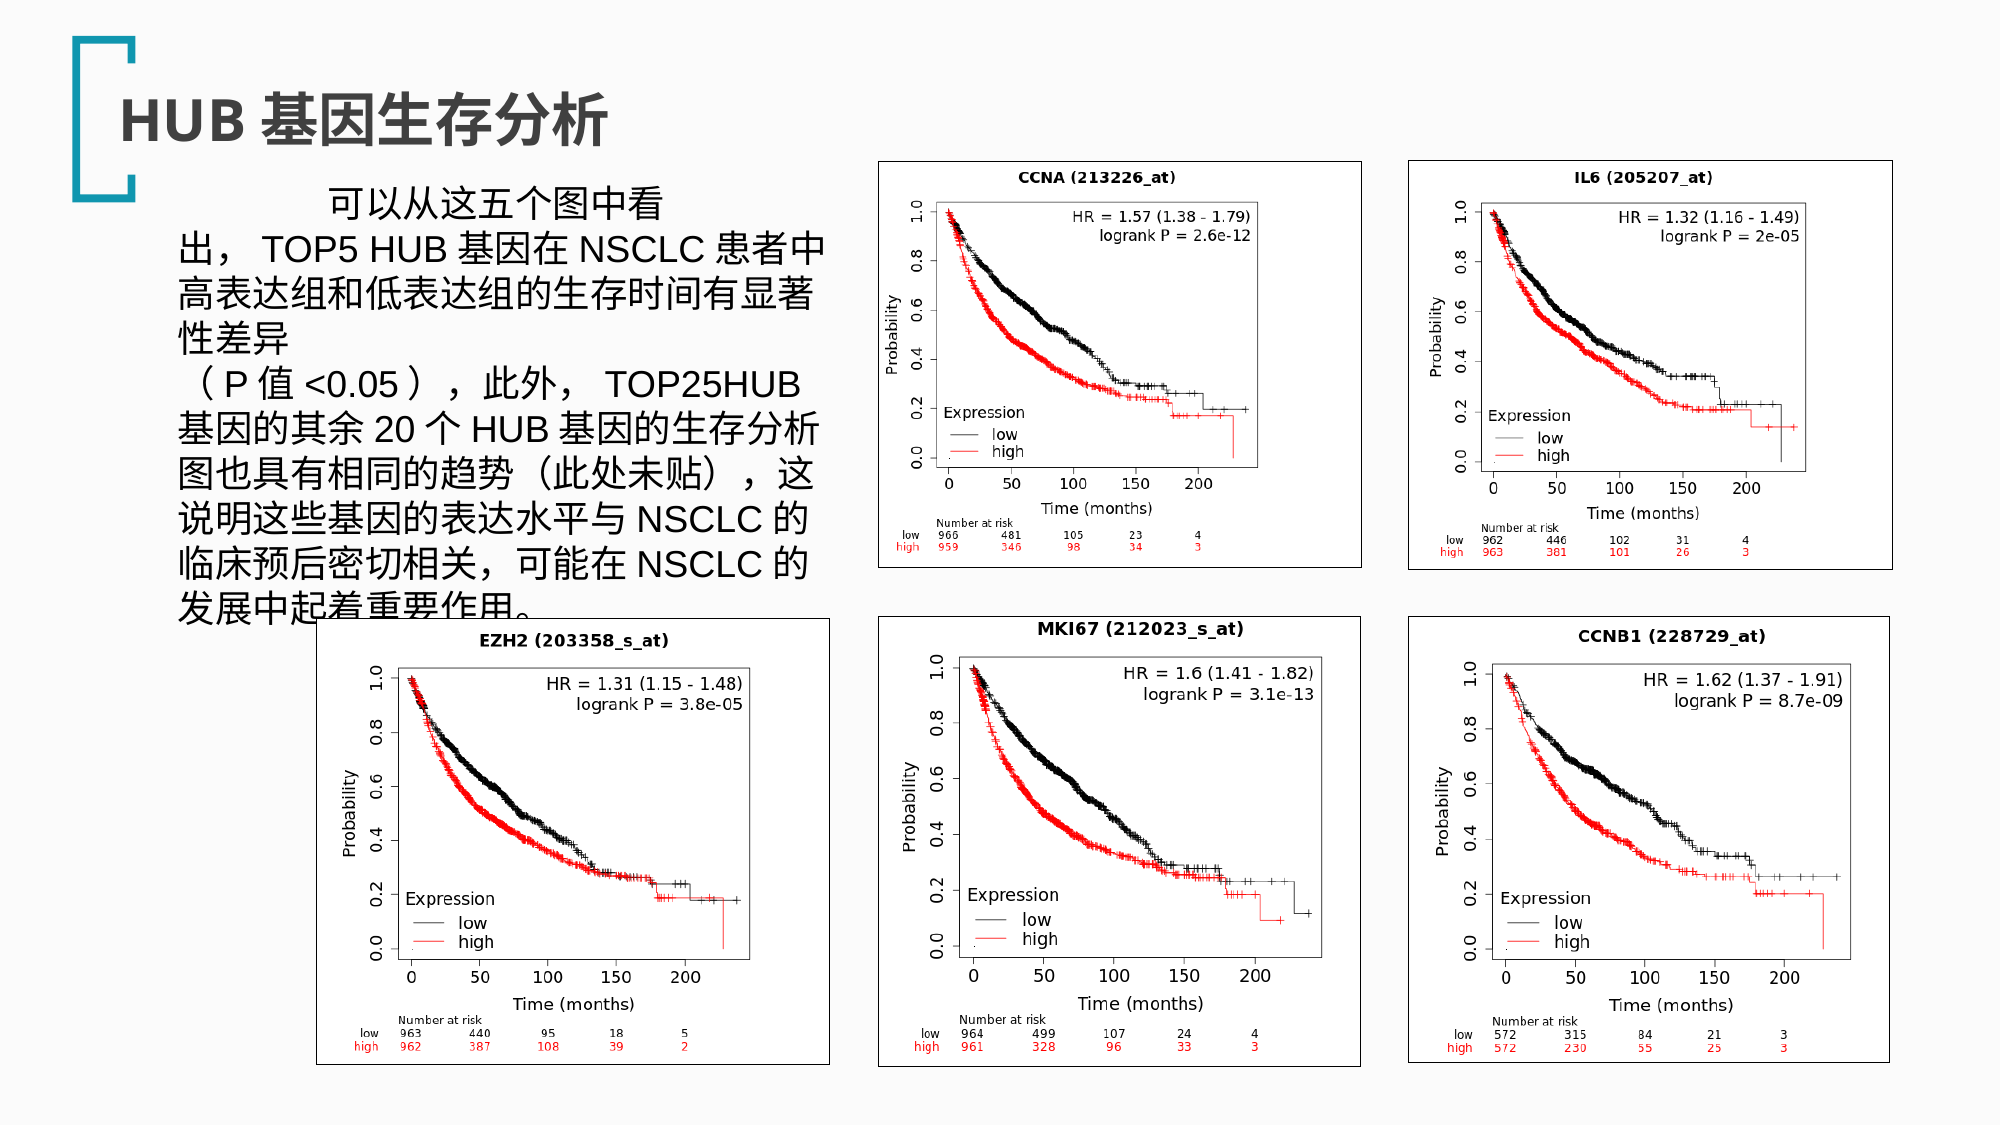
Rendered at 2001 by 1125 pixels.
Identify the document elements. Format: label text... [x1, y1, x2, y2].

picture [1408, 616, 1890, 1063]
picture [316, 618, 830, 1065]
text_box 可以从这五个图中看出，TOP5 HUB基因在NSCLC患者中高表达组和低表达组的生存时间有显著性差异 （P值<0.05），此外，TOP25HUB基因的其余20个HUB基因的生存分析图也具有相同的趋势（此处未贴），这说明这些基因的表达水平与NSCLC的临床预后密切相关，可能在NSCLC的发展中起着重要作用。 [162, 172, 855, 638]
picture [1408, 160, 1893, 570]
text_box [72, 35, 745, 203]
picture [878, 616, 1361, 1067]
picture [878, 161, 1362, 569]
